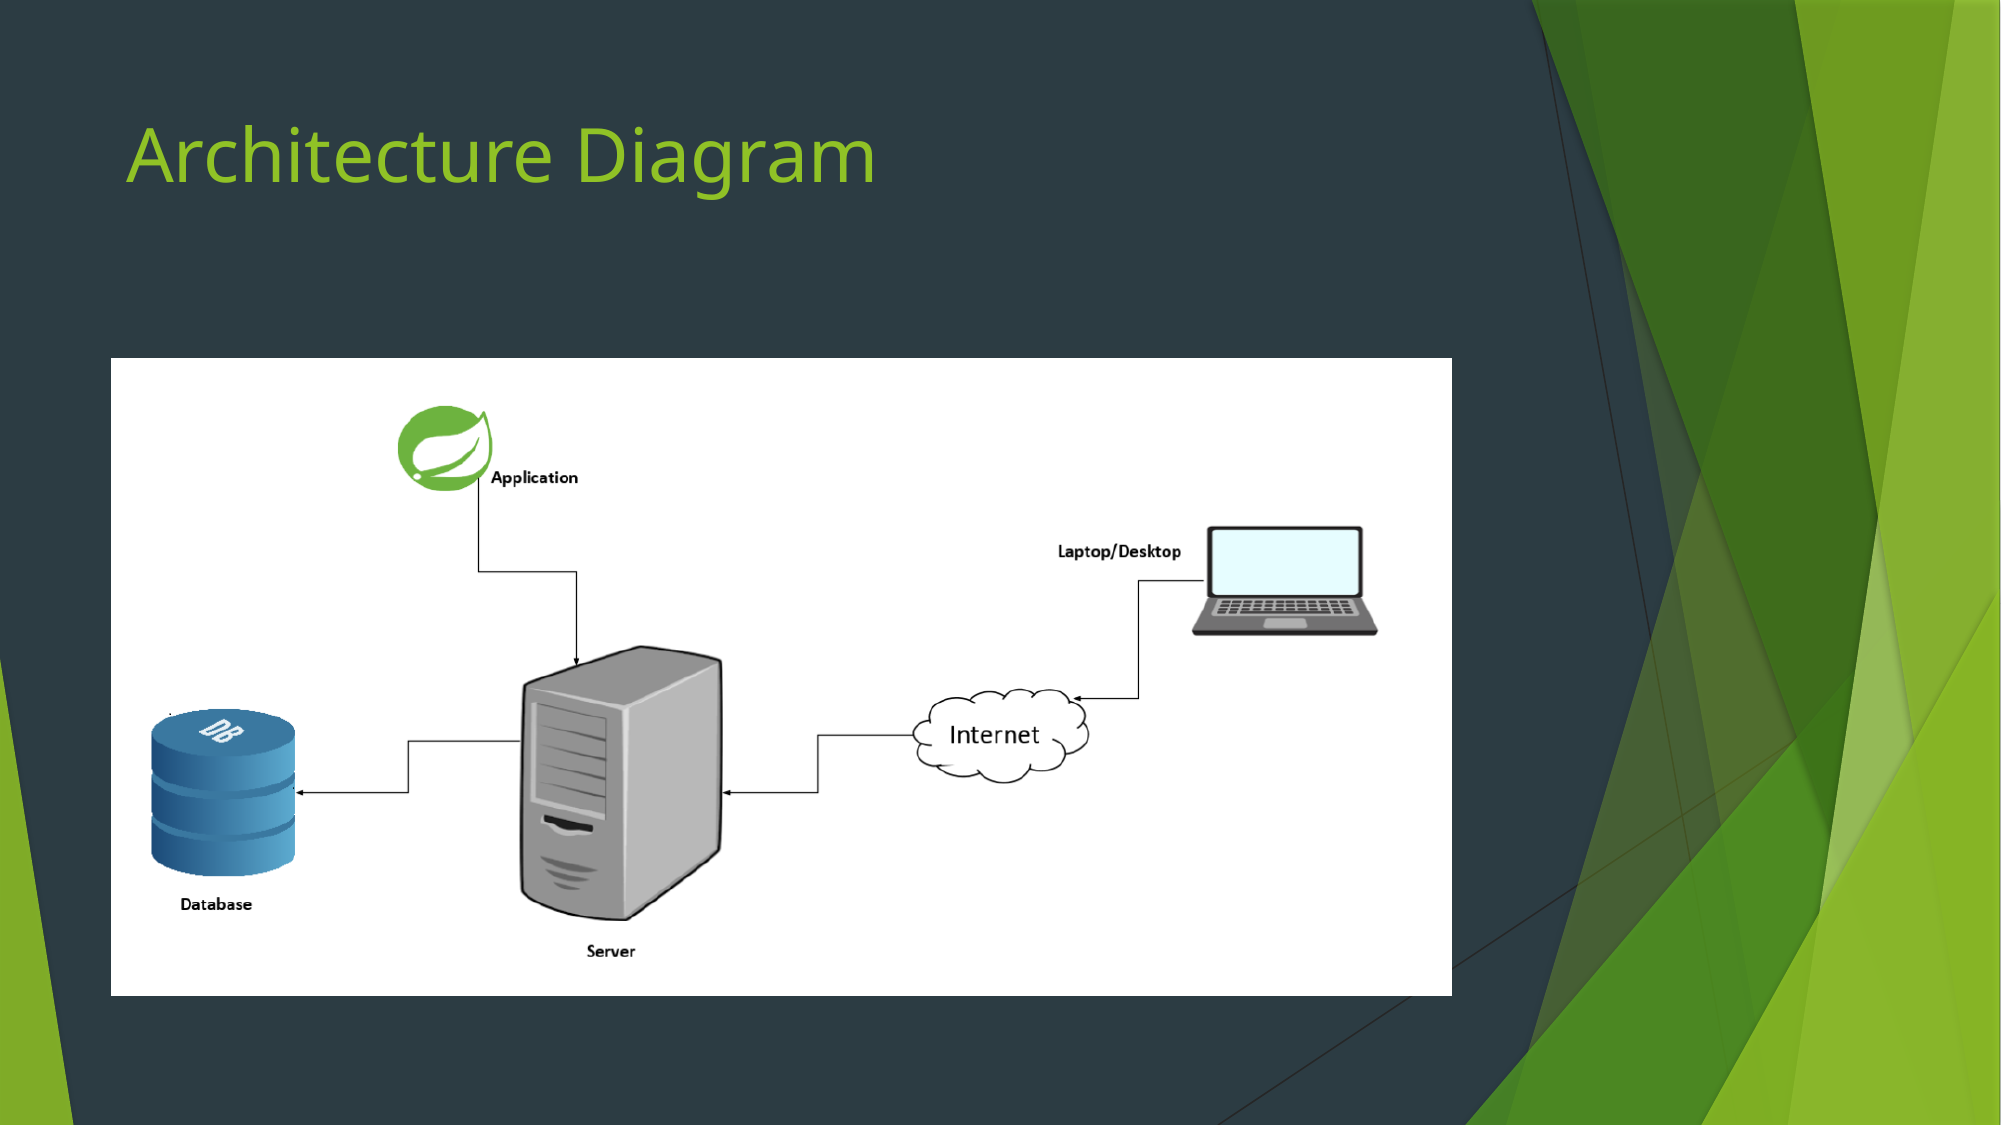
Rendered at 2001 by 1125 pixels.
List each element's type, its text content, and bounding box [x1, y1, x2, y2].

title Architecture Diagram [111, 99, 1522, 317]
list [110, 358, 1452, 996]
